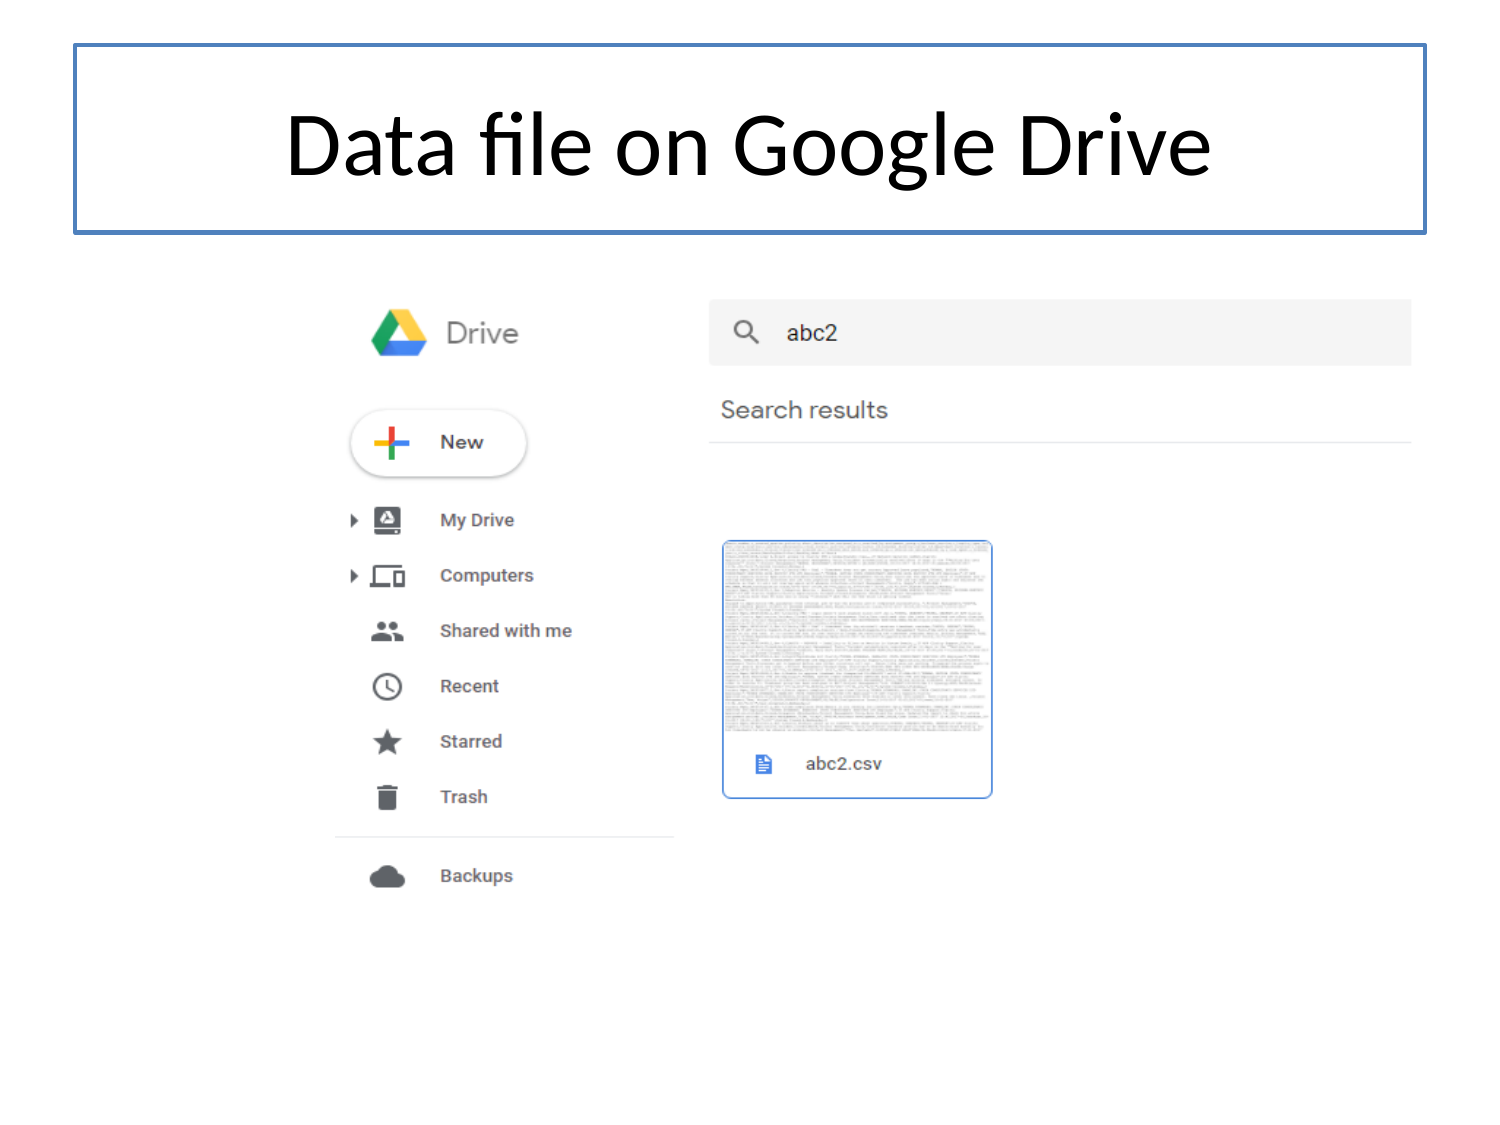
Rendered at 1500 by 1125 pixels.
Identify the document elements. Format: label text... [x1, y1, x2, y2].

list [88, 299, 1412, 899]
title Data file on Google Drive [73, 43, 1427, 235]
